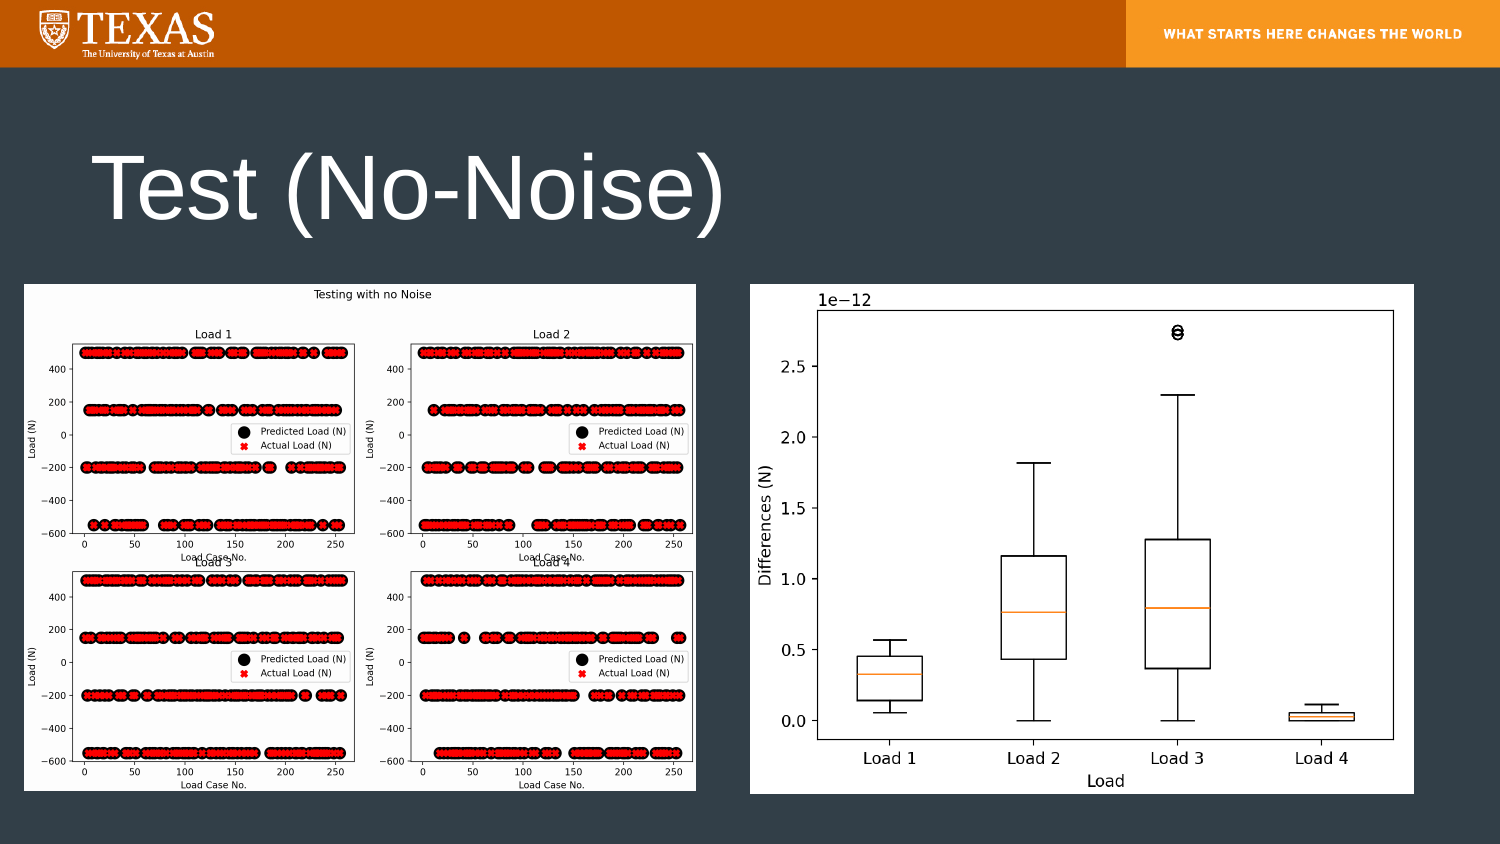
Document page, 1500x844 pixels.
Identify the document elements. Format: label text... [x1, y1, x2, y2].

picture [0, 0, 1500, 844]
title Test (No-Noise) [75, 112, 1425, 254]
